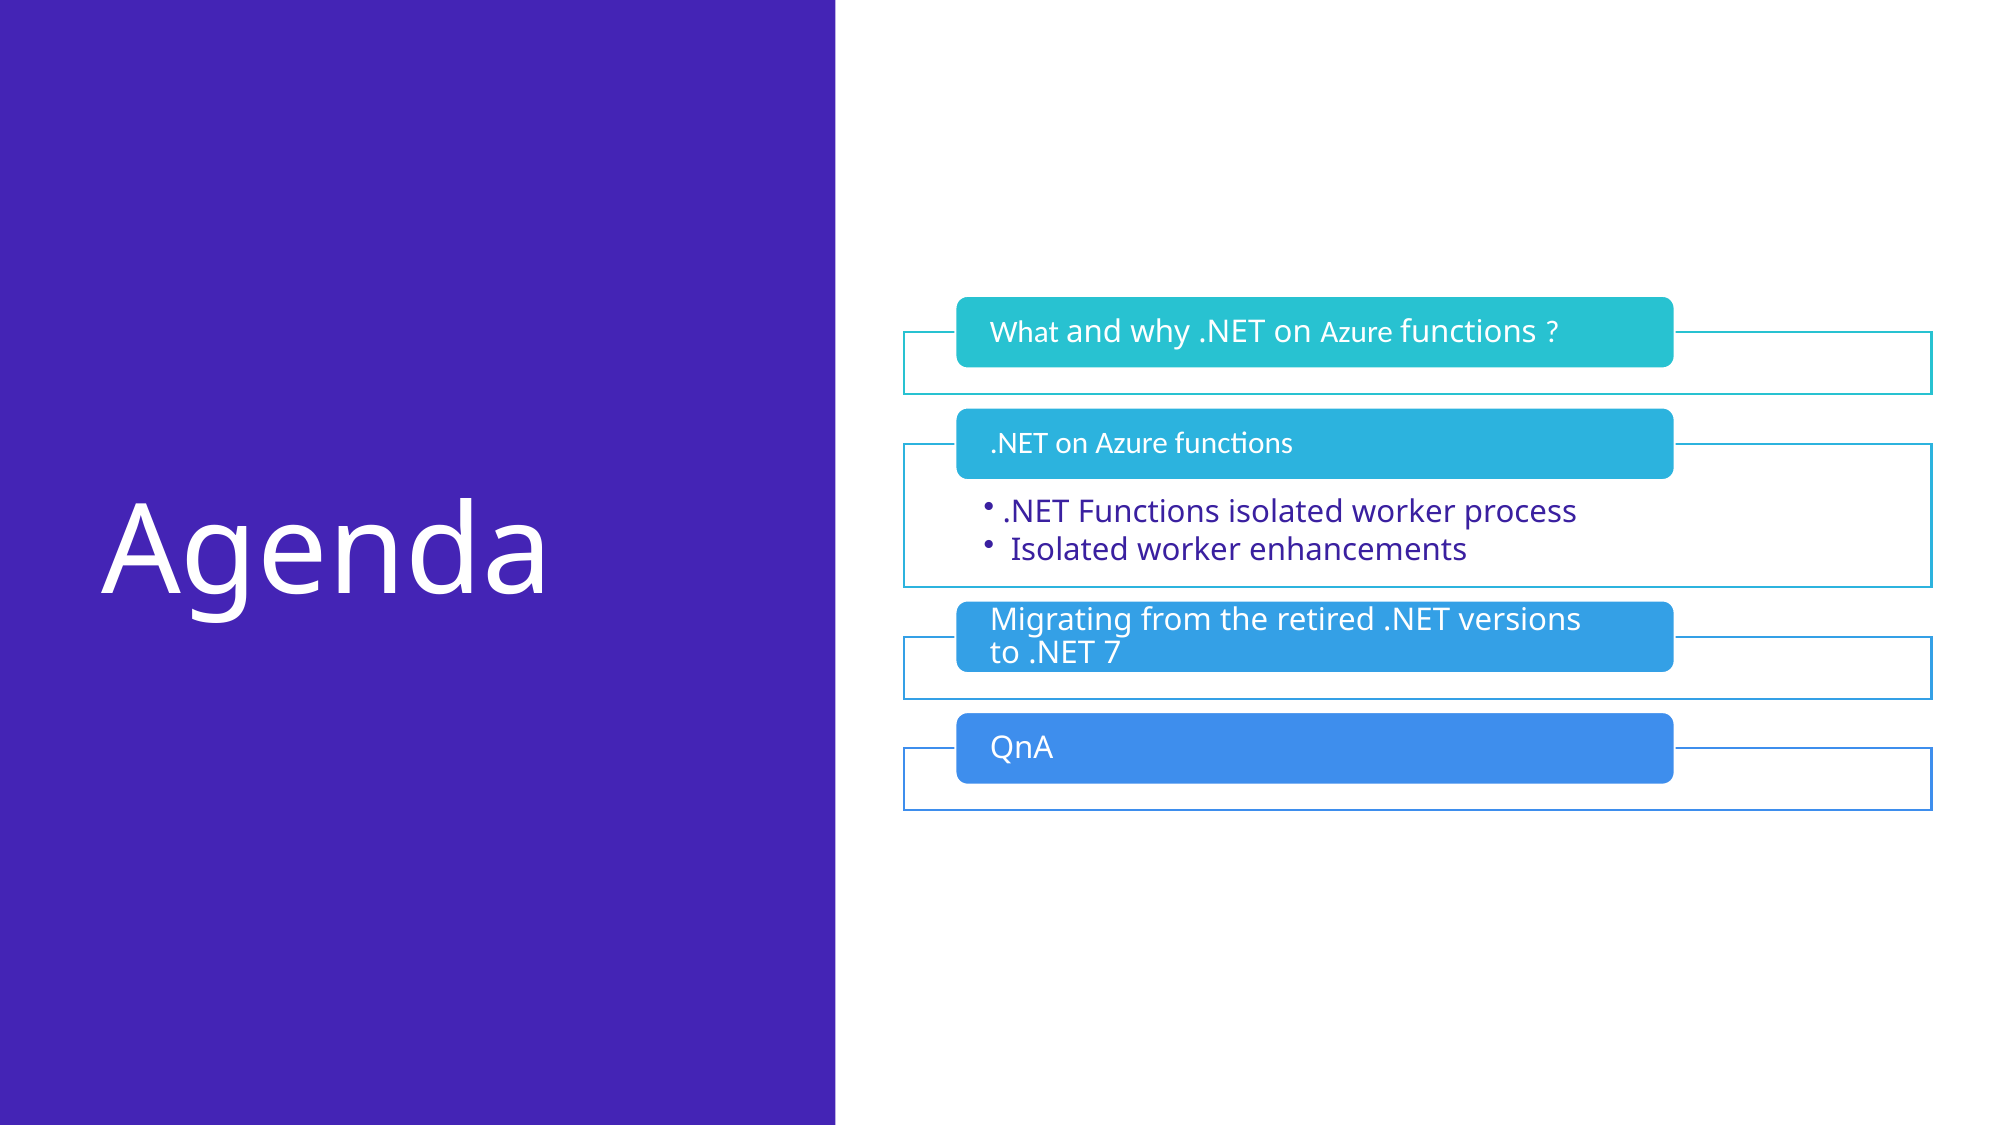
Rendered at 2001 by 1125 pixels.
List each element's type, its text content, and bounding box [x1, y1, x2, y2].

text_box [0, 0, 836, 1125]
title Agenda [86, 101, 711, 1005]
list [904, 101, 1932, 1005]
